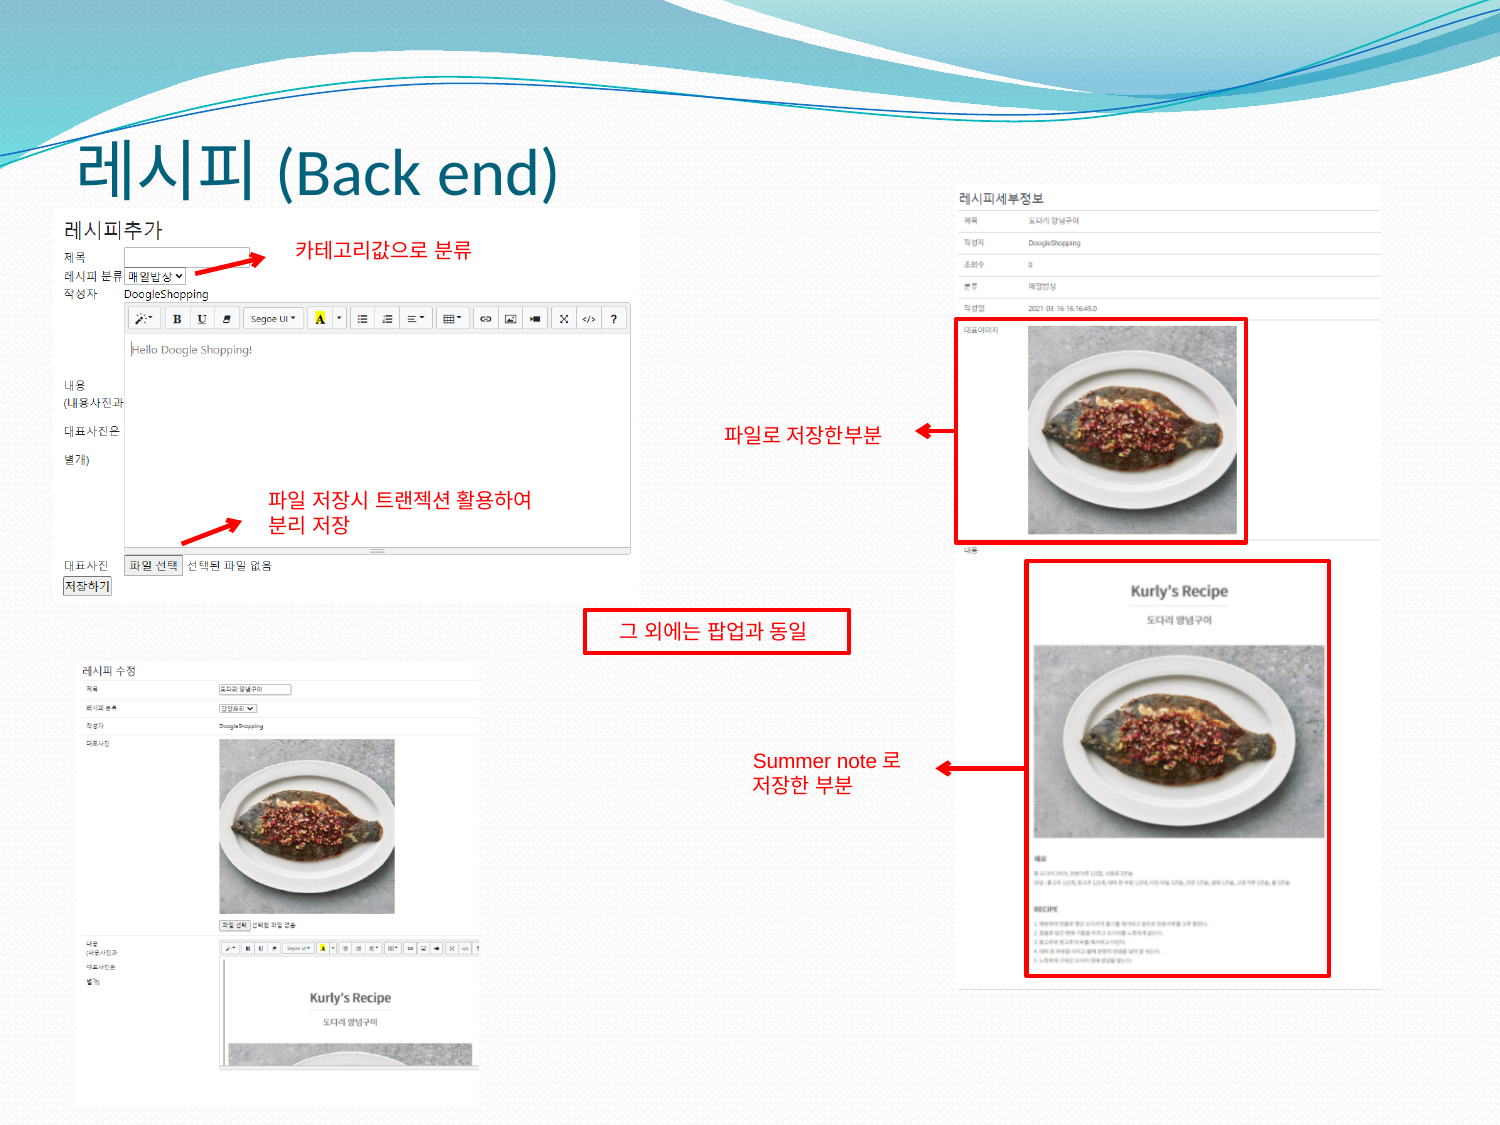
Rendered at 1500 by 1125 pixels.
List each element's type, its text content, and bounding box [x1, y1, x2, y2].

picture [76, 660, 479, 1107]
text_box 그 외에는 팝업과 동일 [583, 608, 851, 655]
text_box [1381, 187, 1387, 209]
text_box Summer note로 저장한 부분 [736, 749, 929, 797]
picture [52, 207, 640, 603]
text_box 파일로 저장한부분 [689, 411, 917, 459]
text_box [181, 520, 243, 545]
picture [955, 185, 1381, 990]
title 주문서 - 헨리 [583, 608, 644, 615]
title 레시피(Back end) [75, 101, 1425, 209]
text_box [194, 256, 266, 274]
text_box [948, 186, 955, 209]
